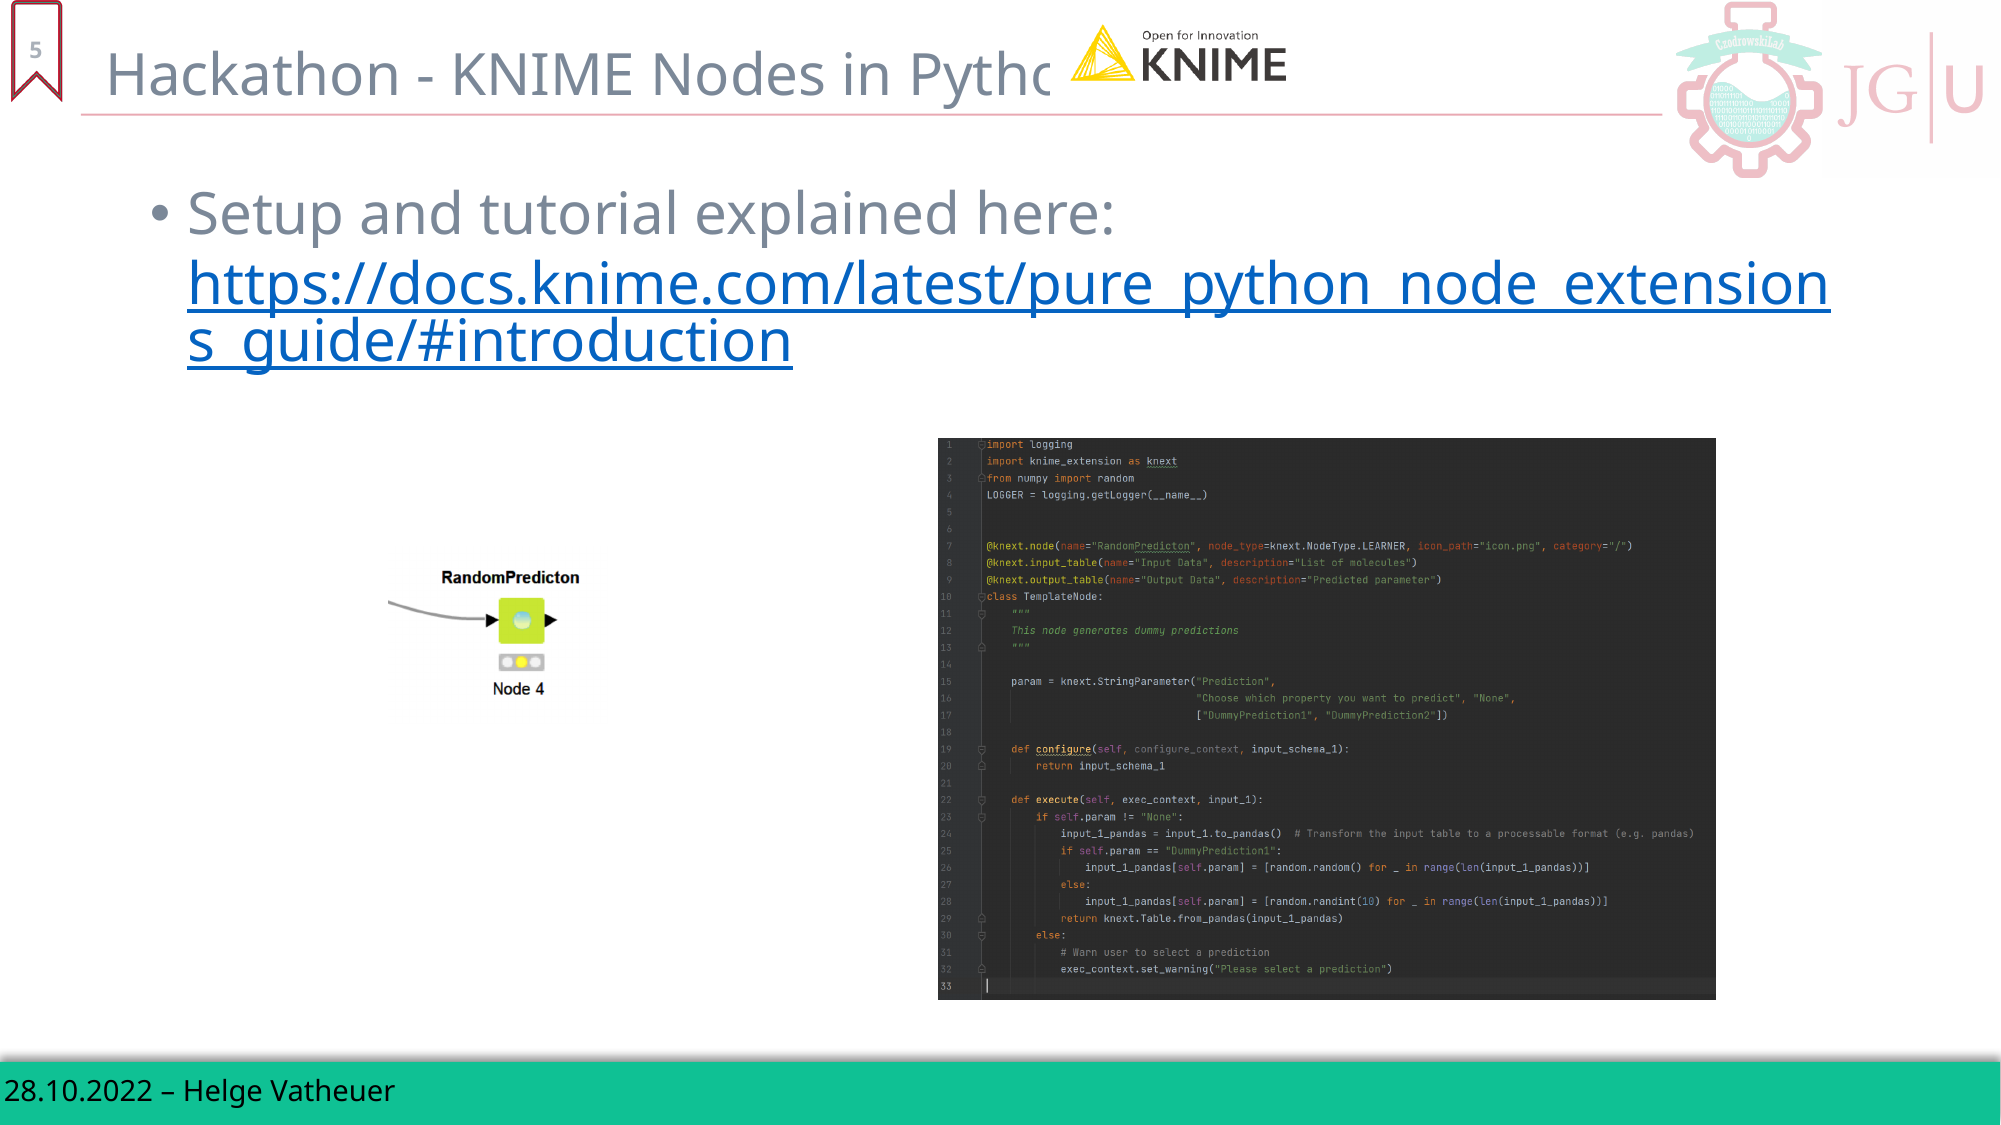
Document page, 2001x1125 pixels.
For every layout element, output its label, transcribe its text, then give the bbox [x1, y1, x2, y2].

picture [0, 0, 96, 110]
text_box 28.10.2022 – Helge Vatheuer [0, 1065, 411, 1116]
list Setup and tutorial explained here: https://docs.knime.com/latest/pure_python_node_extensions_guide/#introduction [135, 176, 1865, 1000]
picture [1050, 17, 1315, 100]
picture [938, 438, 1716, 1000]
picture [388, 546, 608, 724]
list Hackathon - KNIME Nodes in Python [90, 37, 1050, 100]
